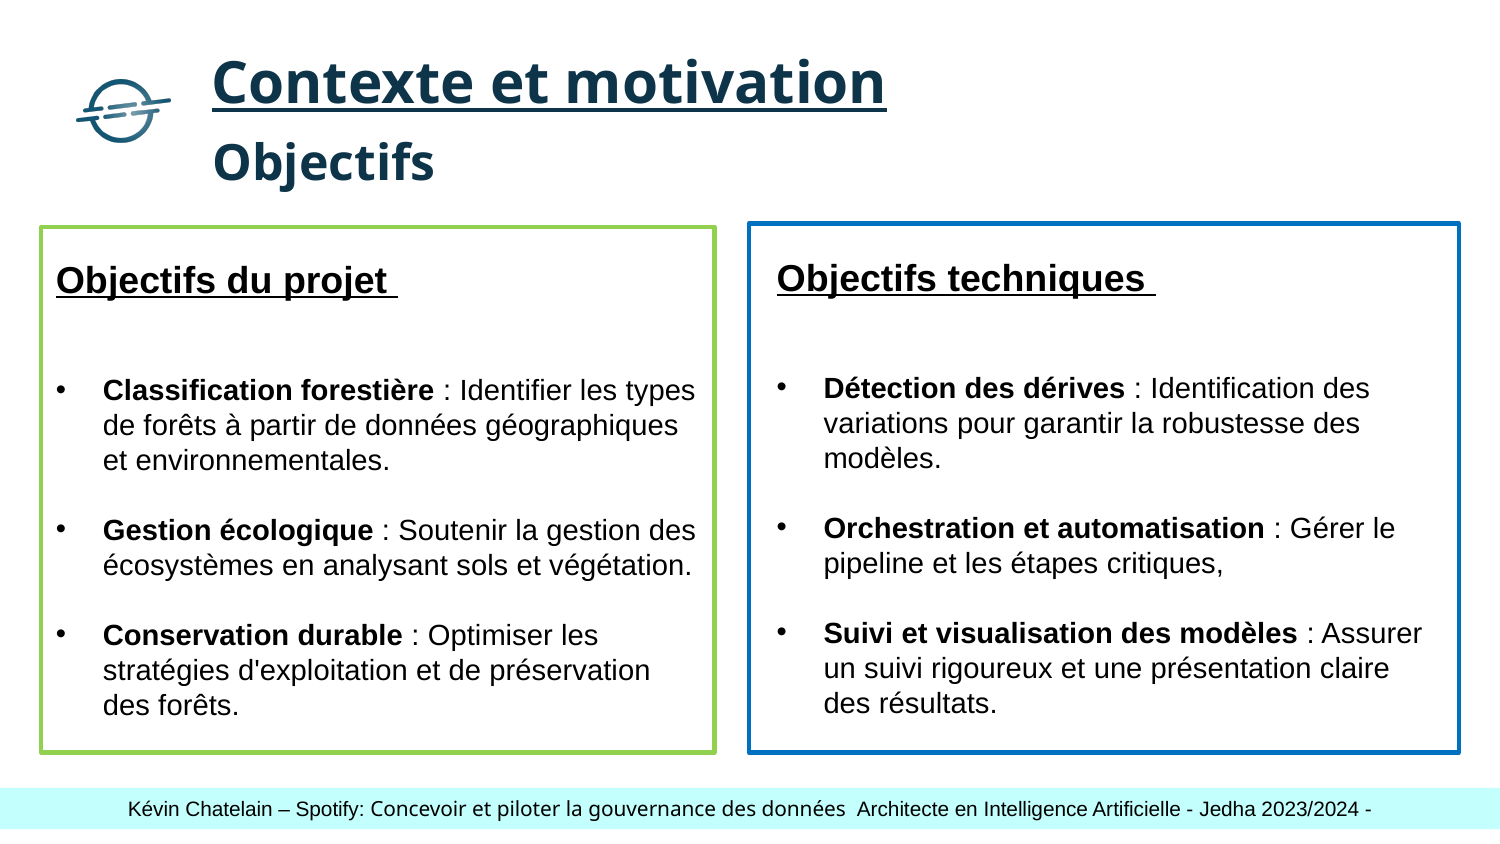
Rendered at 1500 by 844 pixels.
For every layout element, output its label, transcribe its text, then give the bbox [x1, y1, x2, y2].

text_box Contexte et motivation [196, 28, 1260, 130]
text_box [39, 225, 717, 755]
picture [75, 78, 171, 143]
title Objectifs [197, 130, 1237, 204]
text_box [747, 221, 1461, 755]
text_box Kévin Chatelain – Spotify: Concevoir et piloter la gouvernance des données Architecte en Intelligence Artificielle - Jedha 2023/2024 - [0, 787, 1500, 830]
